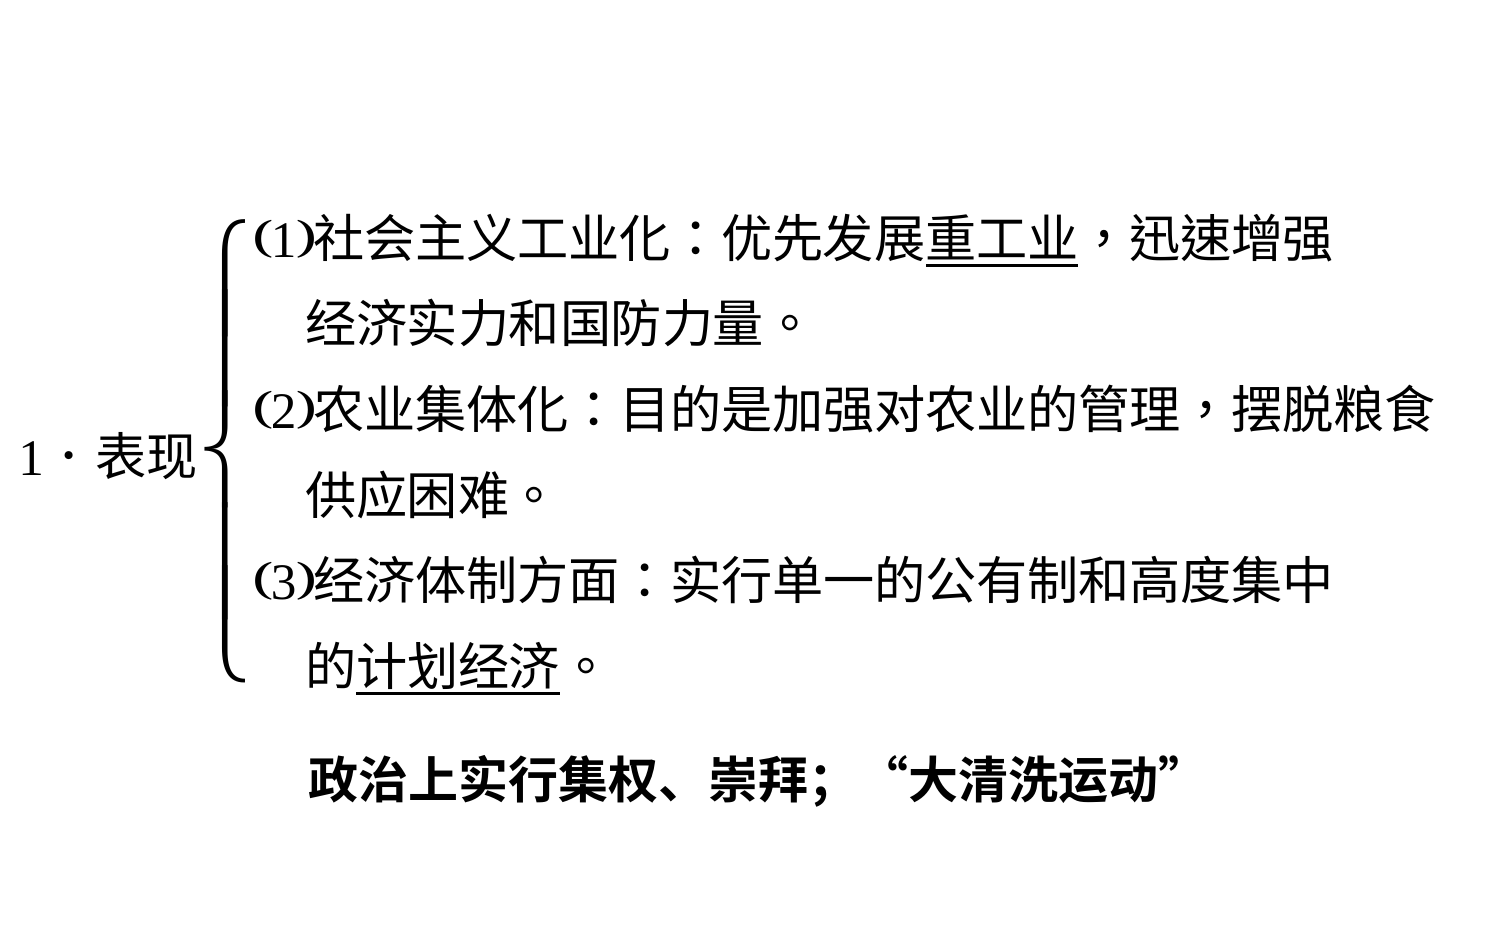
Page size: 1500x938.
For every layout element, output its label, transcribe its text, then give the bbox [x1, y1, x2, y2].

text_box 政治上实行集权、崇拜；“大清洗运动” [293, 749, 1224, 816]
picture [3, 161, 1448, 742]
